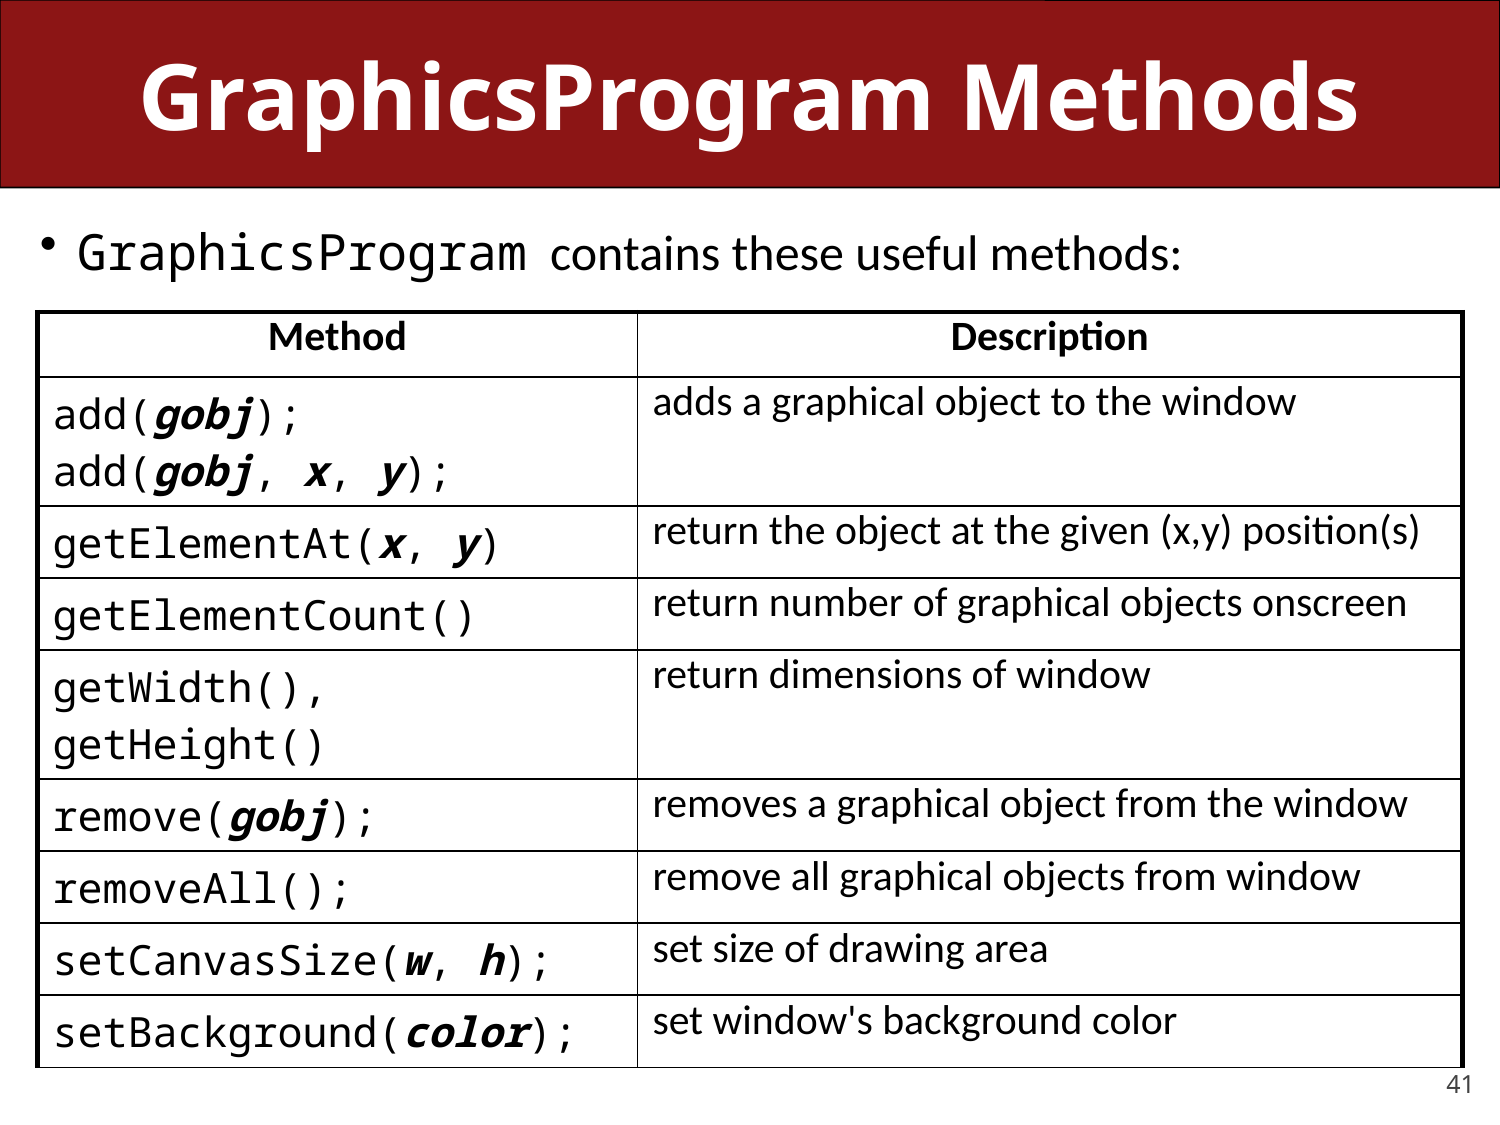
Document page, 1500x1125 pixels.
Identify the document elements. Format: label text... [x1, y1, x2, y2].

list GraphicsProgram contains these useful methods: [24, 212, 1475, 1063]
table_cell getWidth(), getHeight() [40, 651, 637, 778]
table_cell getElementCount() [40, 579, 637, 649]
table_cell setCanvasSize(w, h); [40, 924, 637, 994]
table_cell getElementAt(x, y) [40, 507, 637, 577]
table_cell set window's background color [638, 996, 1460, 1067]
table_cell removes a graphical object from the window [638, 780, 1460, 850]
table_cell remove(gobj); [40, 780, 637, 850]
table_cell set size of drawing area [638, 924, 1460, 994]
table_cell add(gobj); add(gobj, x, y); [40, 378, 637, 505]
table_header Description [638, 314, 1460, 376]
table_cell adds a graphical object to the window [638, 378, 1460, 505]
table_cell setBackground(color); [40, 996, 637, 1067]
table_cell return number of graphical objects onscreen [638, 579, 1460, 649]
table_cell return dimensions of window [638, 651, 1460, 778]
table_cell return the object at the given (x,y) position(s) [638, 507, 1460, 577]
title GraphicsProgram Methods [75, 0, 1425, 188]
table_cell removeAll(); [40, 852, 637, 922]
table_header Method [40, 314, 637, 376]
table_cell remove all graphical objects from window [638, 852, 1460, 922]
